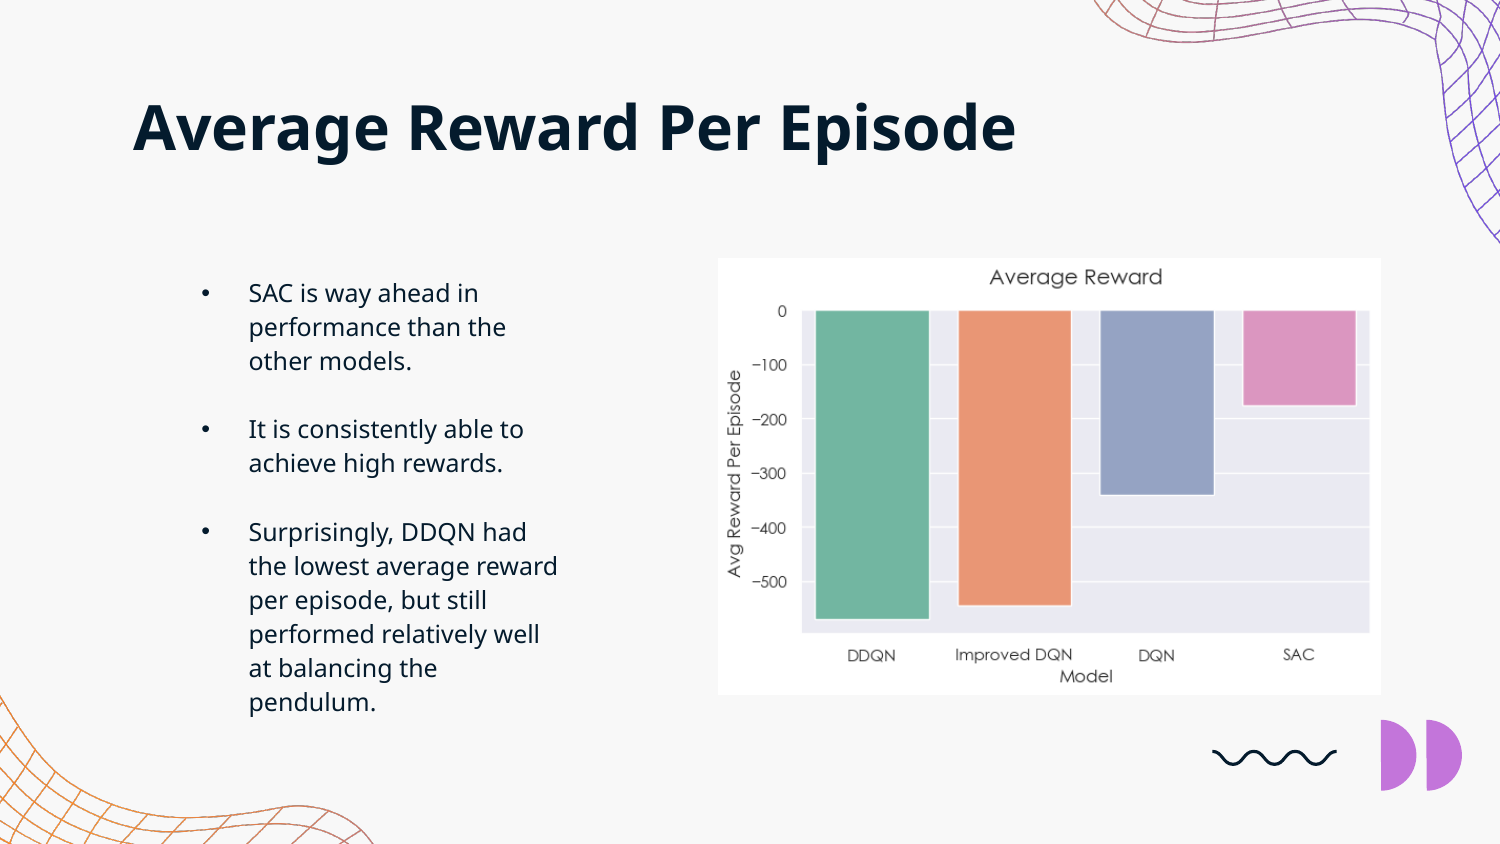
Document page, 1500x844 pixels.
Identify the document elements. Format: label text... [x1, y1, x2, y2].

subtitle SAC is way ahead in performance than the other models. It is consistently able to achieve high rewards. Surprisingly, DDQN had the lowest average reward per episode, but still performed relatively well at balancing the pendulum. [186, 258, 585, 496]
title Average Reward Per Episode [118, 72, 1382, 167]
picture [0, 652, 416, 844]
picture [1039, 0, 1500, 254]
text_box [1212, 749, 1337, 766]
picture [718, 258, 1381, 695]
